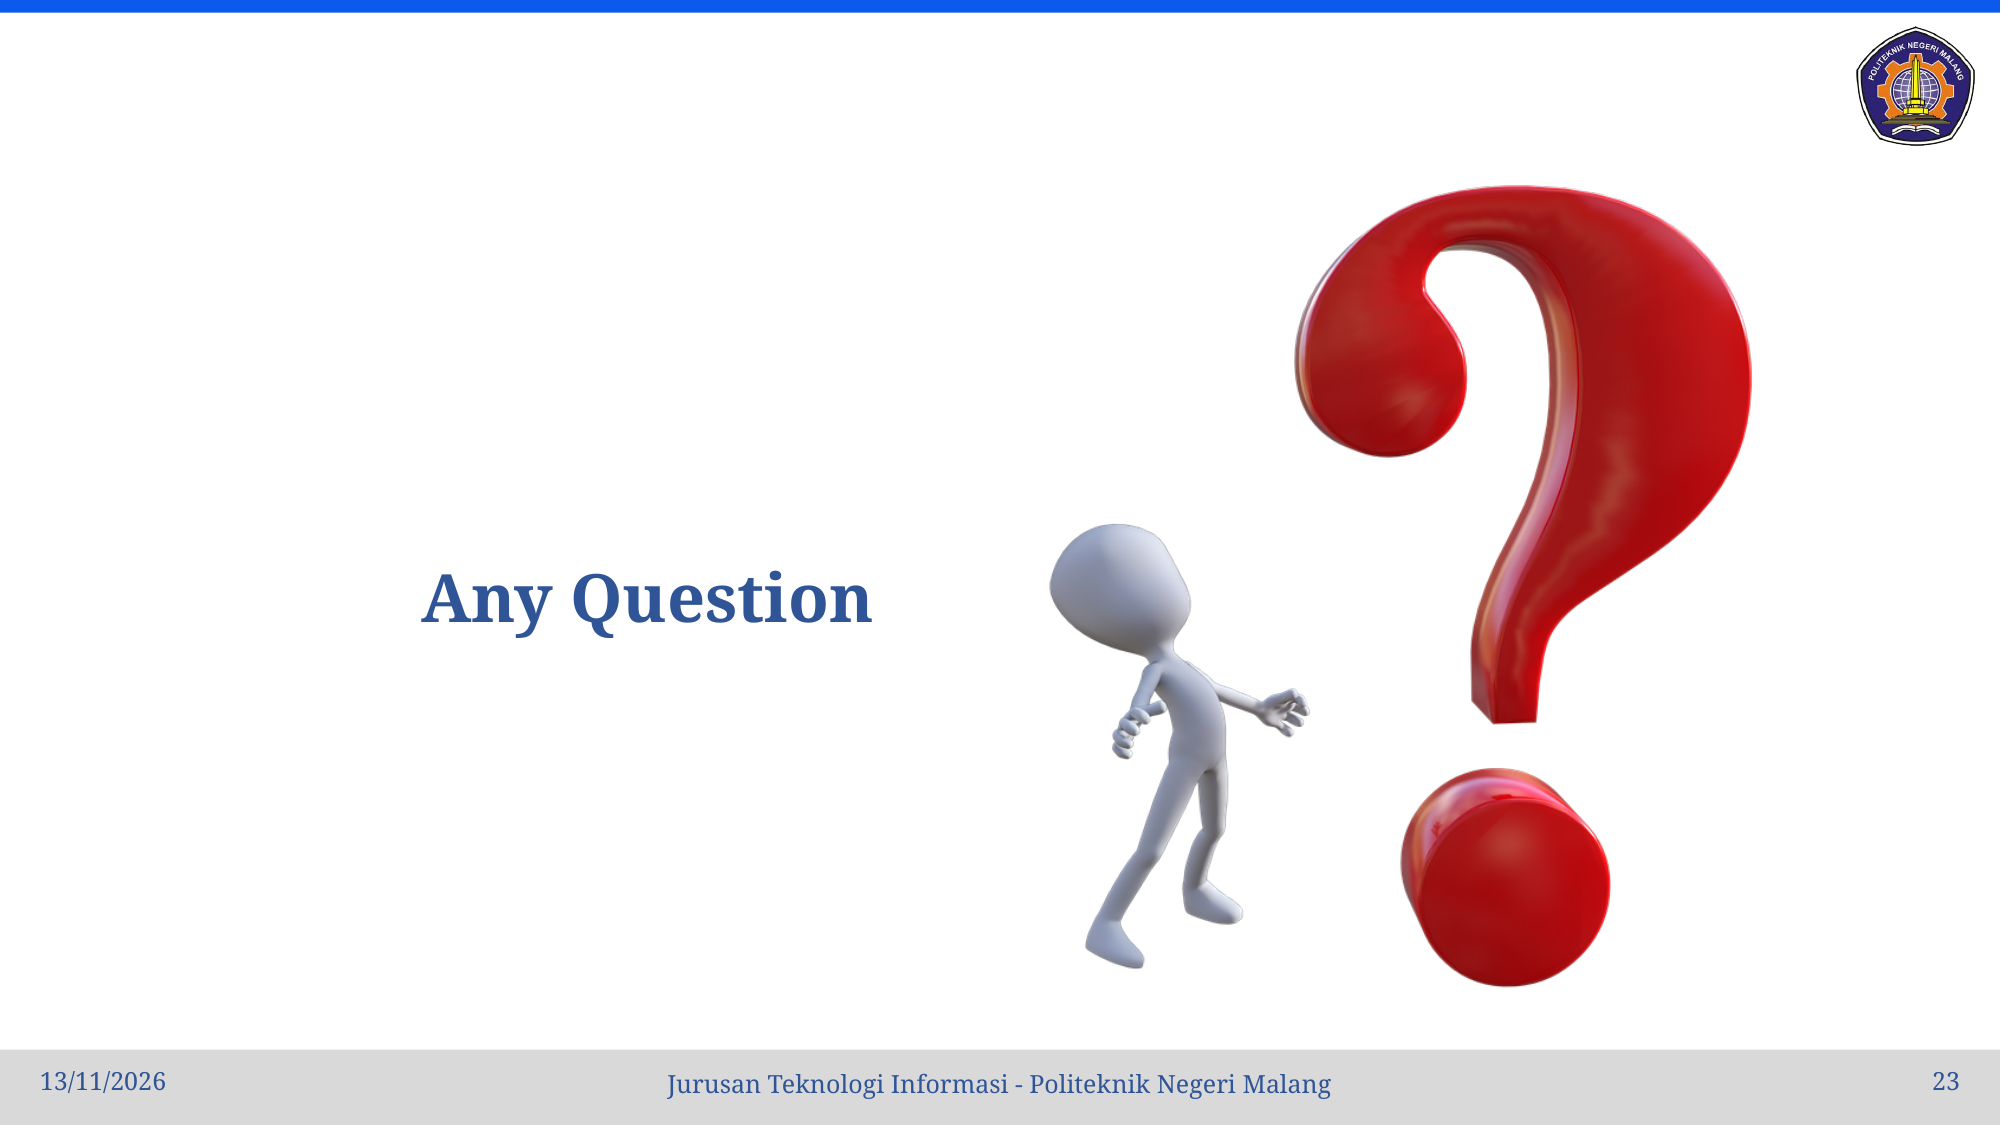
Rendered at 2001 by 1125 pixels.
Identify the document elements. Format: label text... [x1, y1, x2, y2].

footer Jurusan Teknologi Informasi - Politeknik Negeri Malang [474, 1053, 1525, 1114]
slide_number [24, 1052, 475, 1113]
title Any Question [406, 535, 850, 645]
picture [850, 164, 1975, 1017]
slide_number 23 [1524, 1052, 1975, 1113]
picture [1856, 26, 1975, 146]
